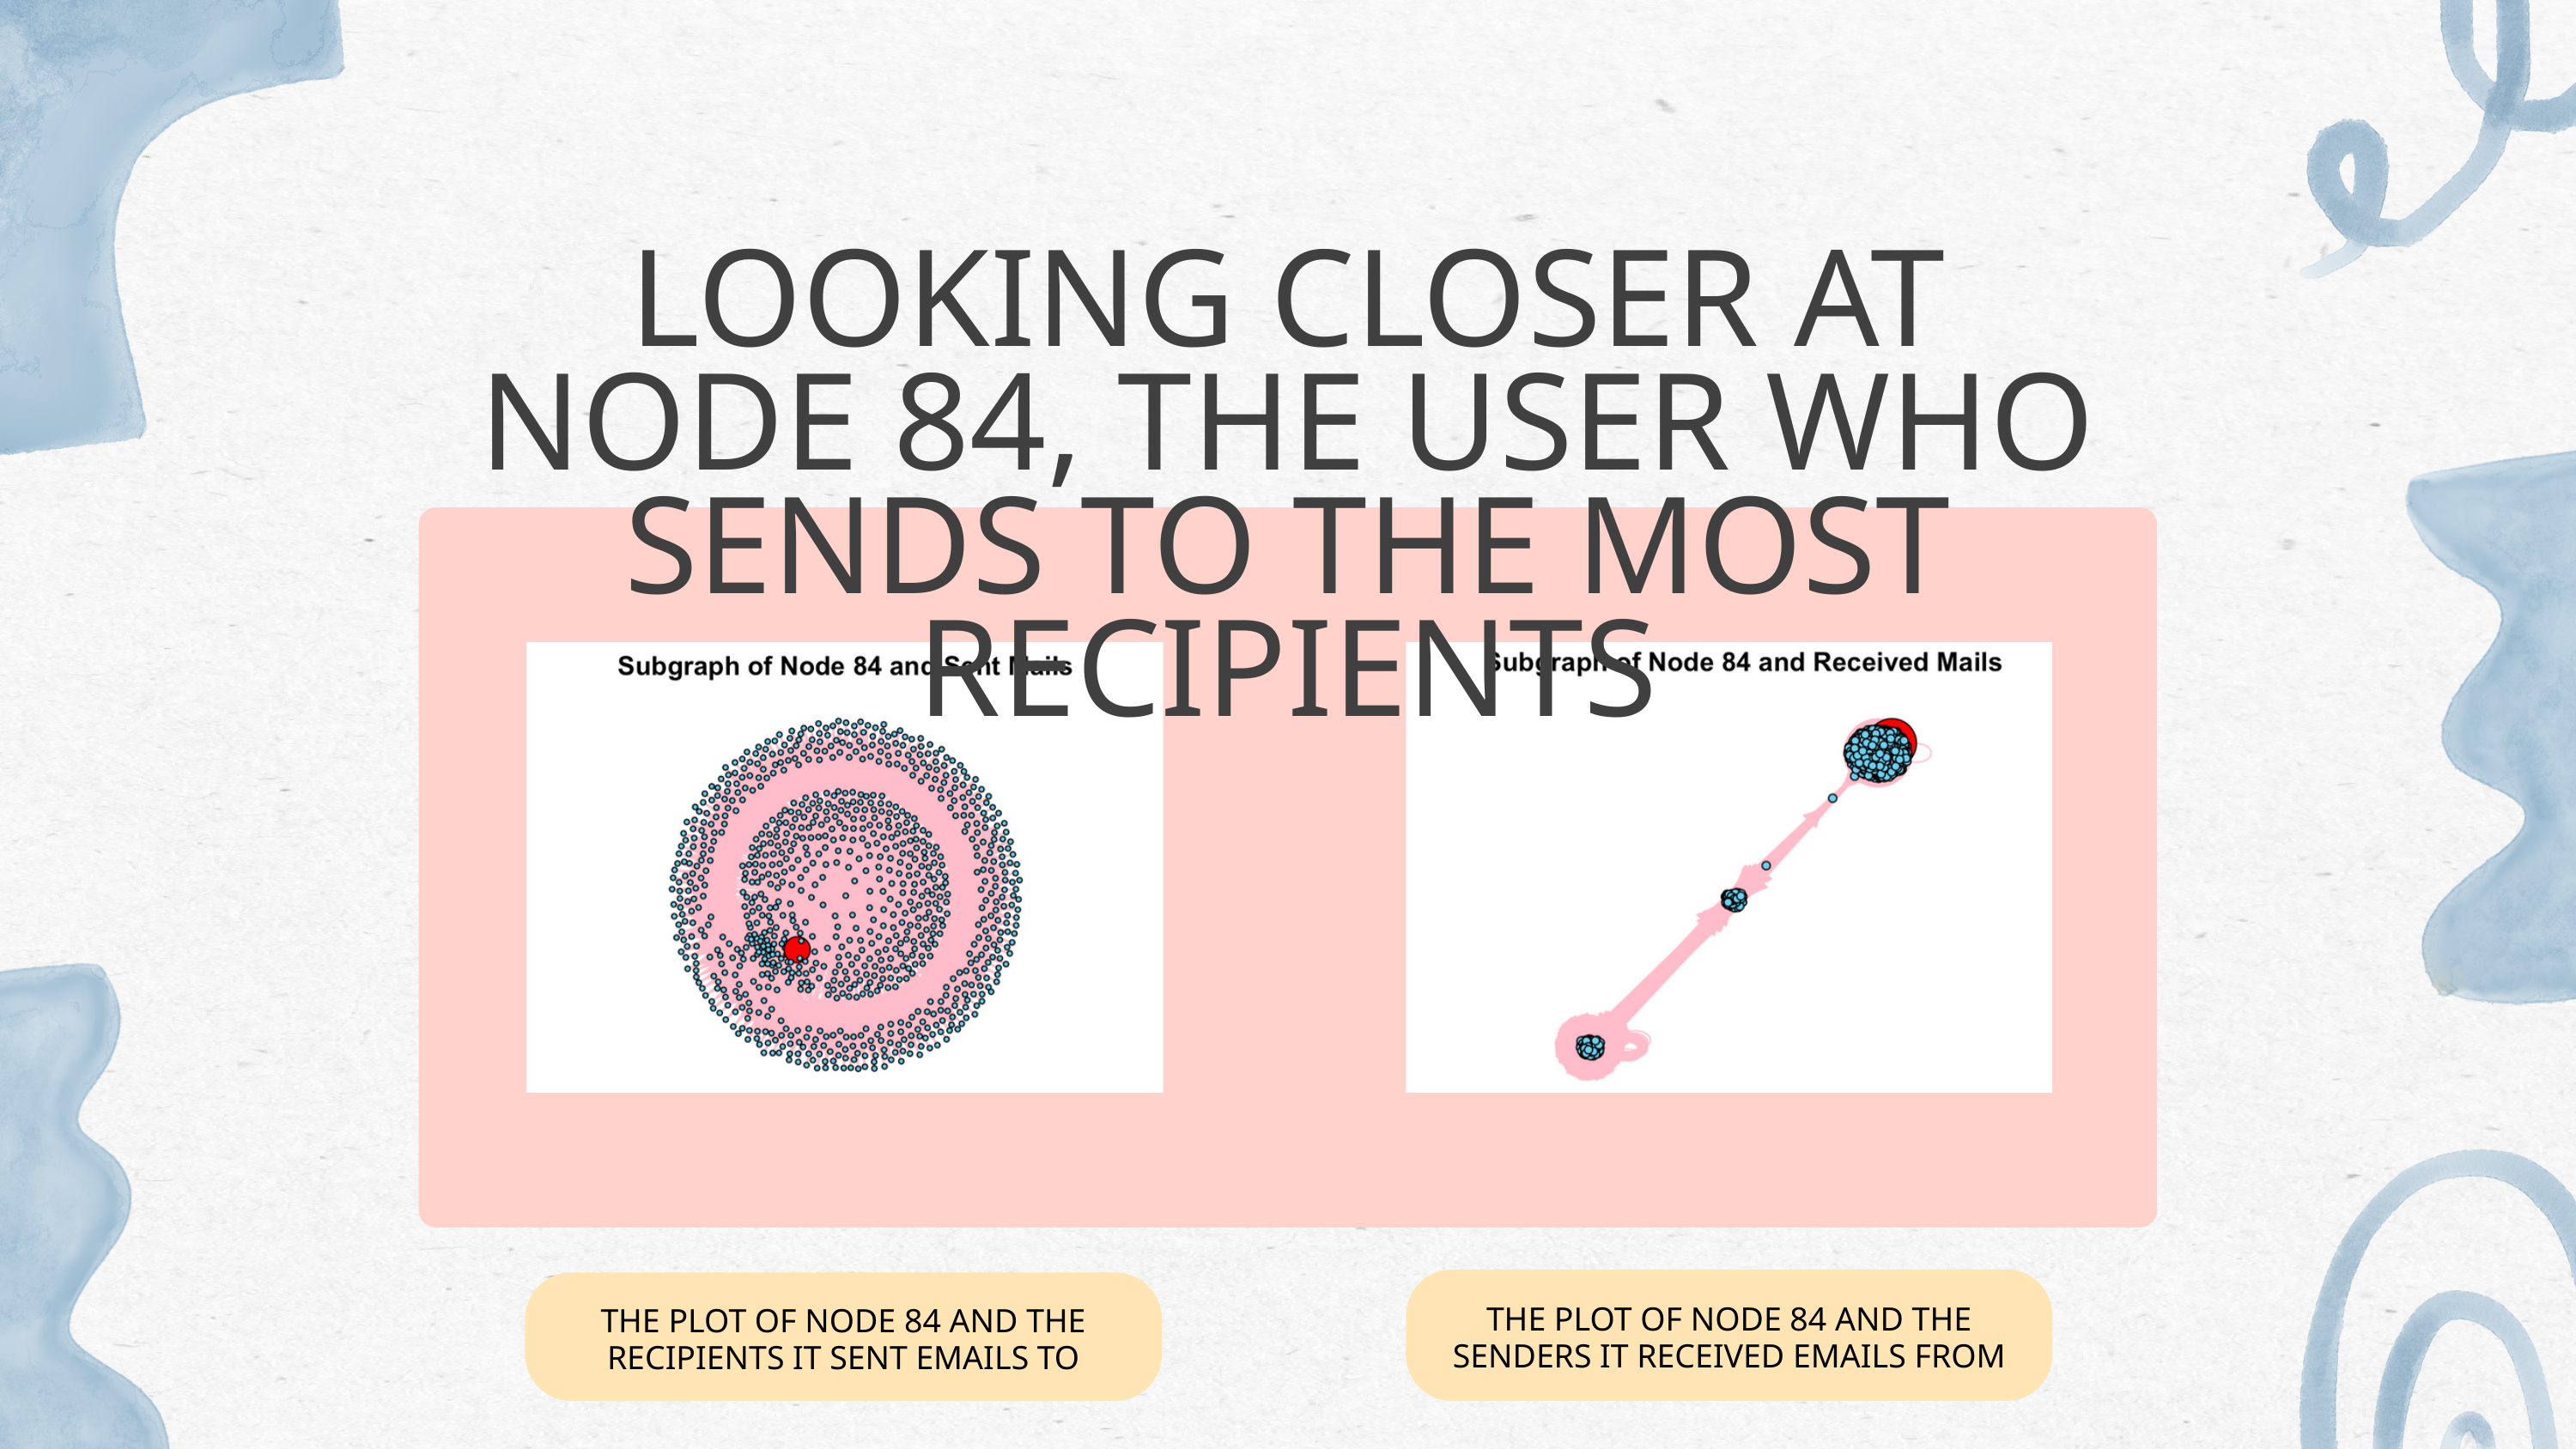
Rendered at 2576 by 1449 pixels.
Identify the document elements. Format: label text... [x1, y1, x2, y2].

text_box LOOKING CLOSER AT NODE 84, THE USER WHO SENDS TO THE MOST RECIPIENTS [423, 250, 2152, 504]
text_box [2299, 0, 2576, 279]
text_box [2404, 441, 2576, 1008]
text_box [2299, 1149, 2576, 1449]
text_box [525, 1272, 1163, 1402]
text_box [1406, 1269, 2053, 1402]
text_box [418, 506, 2158, 1228]
text_box [0, 962, 172, 1449]
text_box [0, 0, 2576, 1449]
text_box [0, 0, 346, 465]
